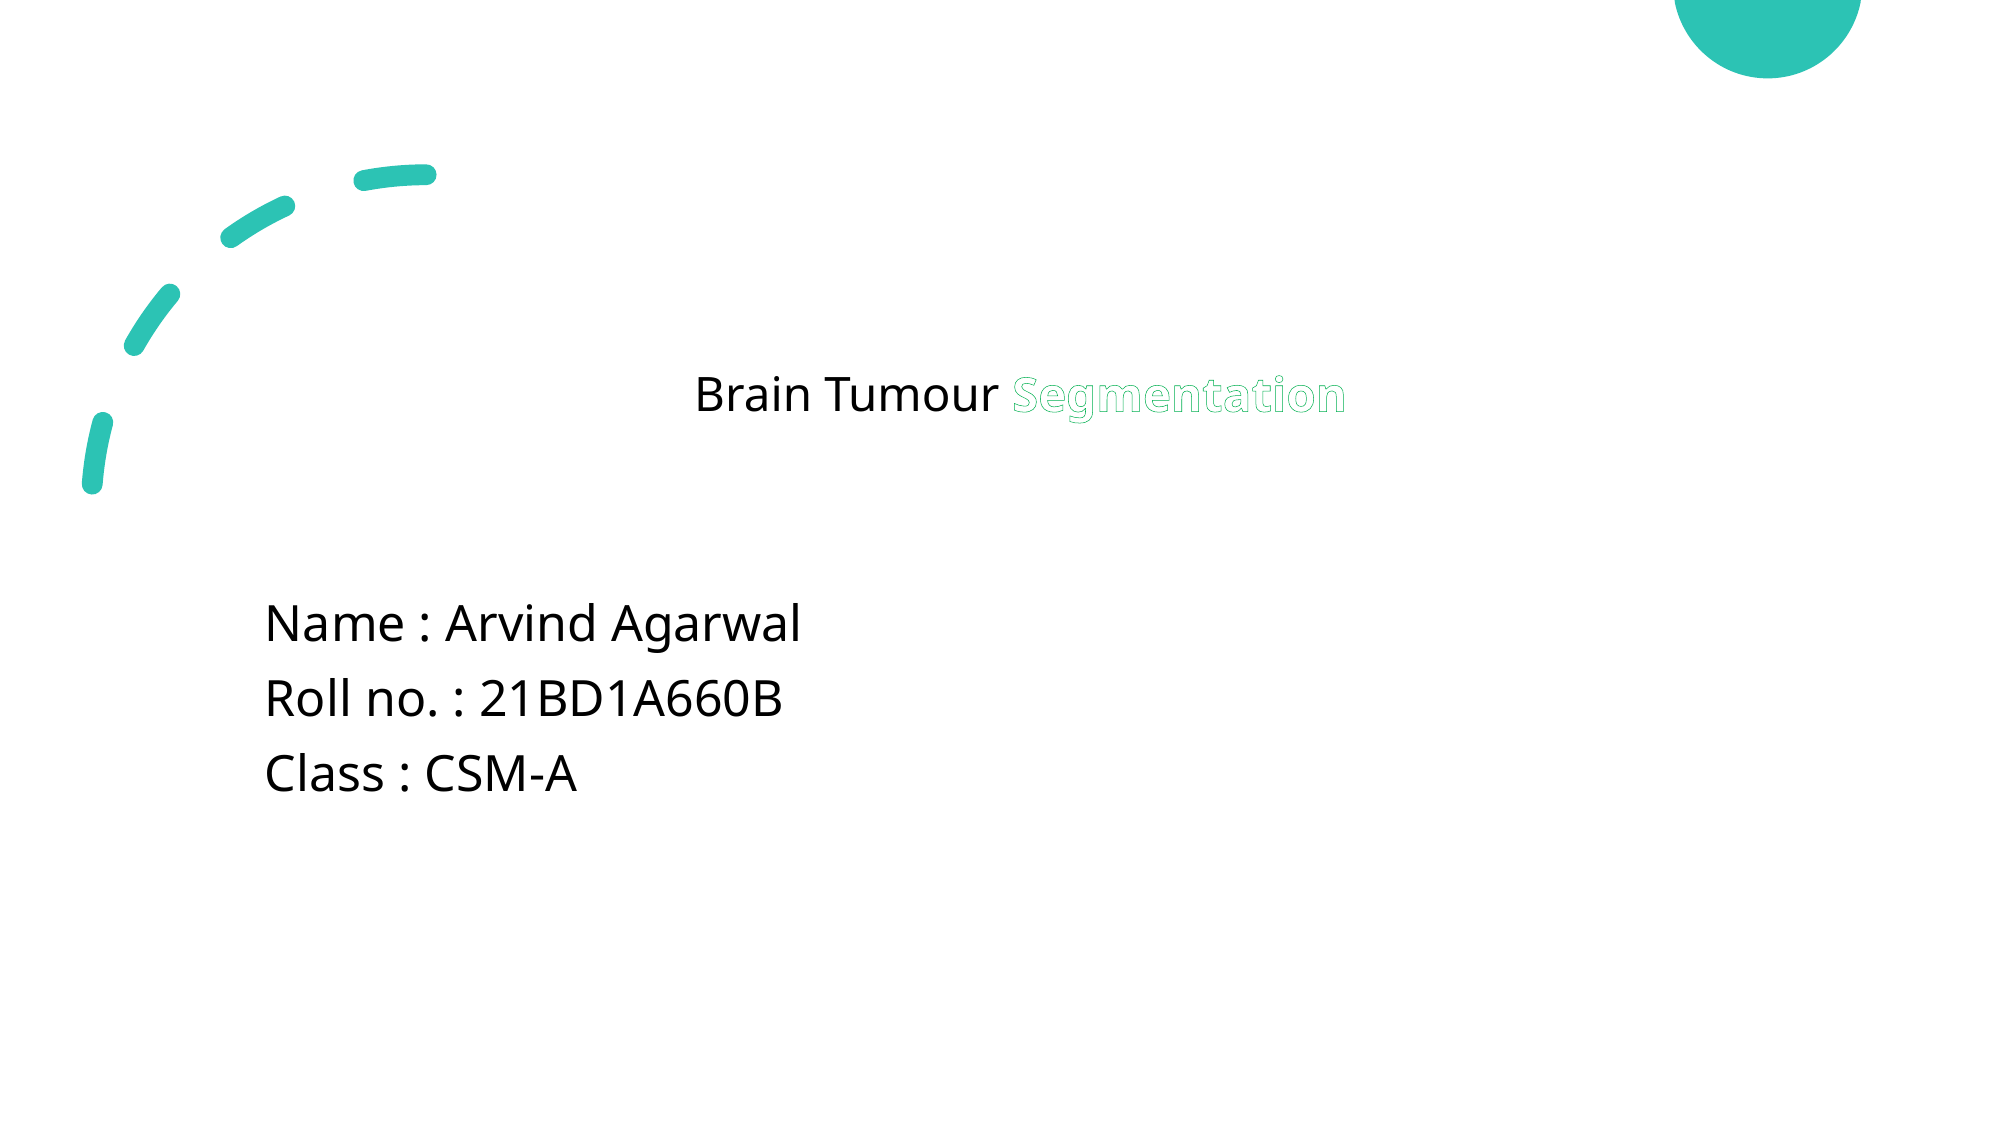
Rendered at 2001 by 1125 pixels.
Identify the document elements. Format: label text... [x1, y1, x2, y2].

title Brain Tumour Segmentation [270, 297, 1771, 429]
subtitle Name : Arvind Agarwal Roll no. : 21BD1A660B Class : CSM-A [249, 590, 1750, 863]
